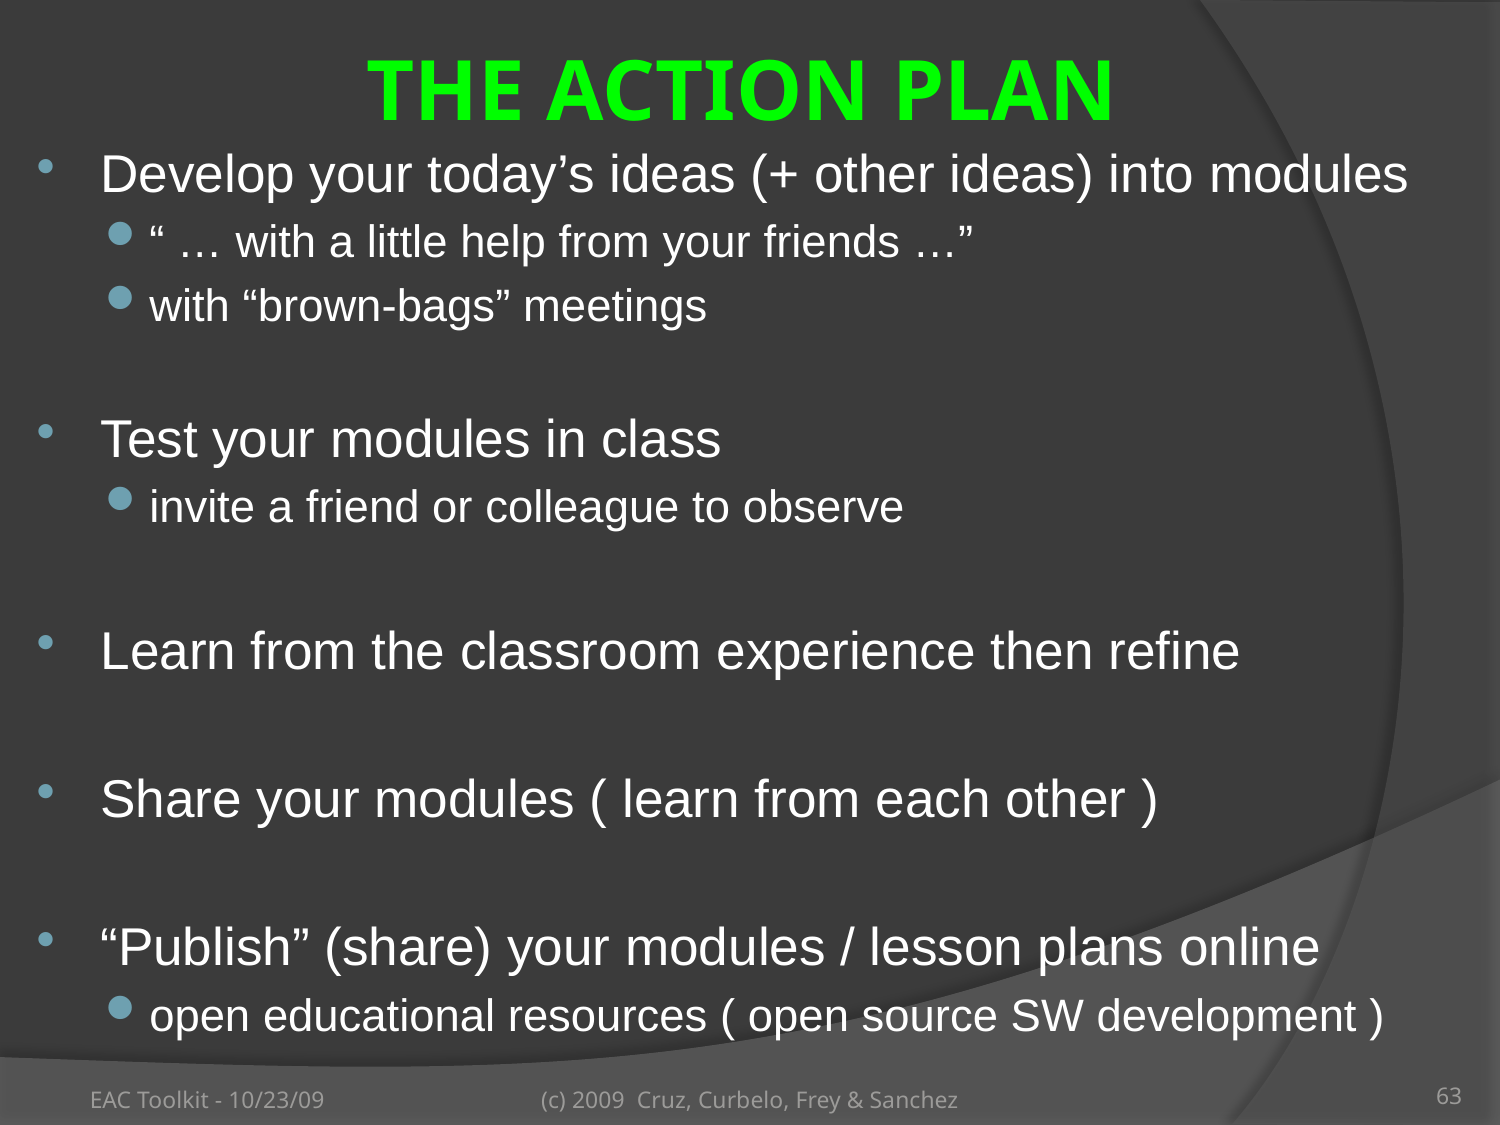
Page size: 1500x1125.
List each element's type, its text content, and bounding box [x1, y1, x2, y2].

slide_number 63 [1337, 1053, 1463, 1114]
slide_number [75, 1053, 425, 1114]
list Develop your today’s ideas (+ other ideas) into modules “ … with a little help from your friends …” with “brown-bags” meetings Test your modules in class invite a friend or colleague to observe Learn from the classroom experience then refine Share your modules ( learn from each other ) “Publish” (share) your modules / lesson plans online open educational resources ( open source SW development ) [18, 131, 1482, 1060]
footer (c) 2009 Cruz, Curbelo, Frey & Sanchez [512, 1053, 988, 1114]
text_box The Action Plan [62, 29, 1423, 131]
